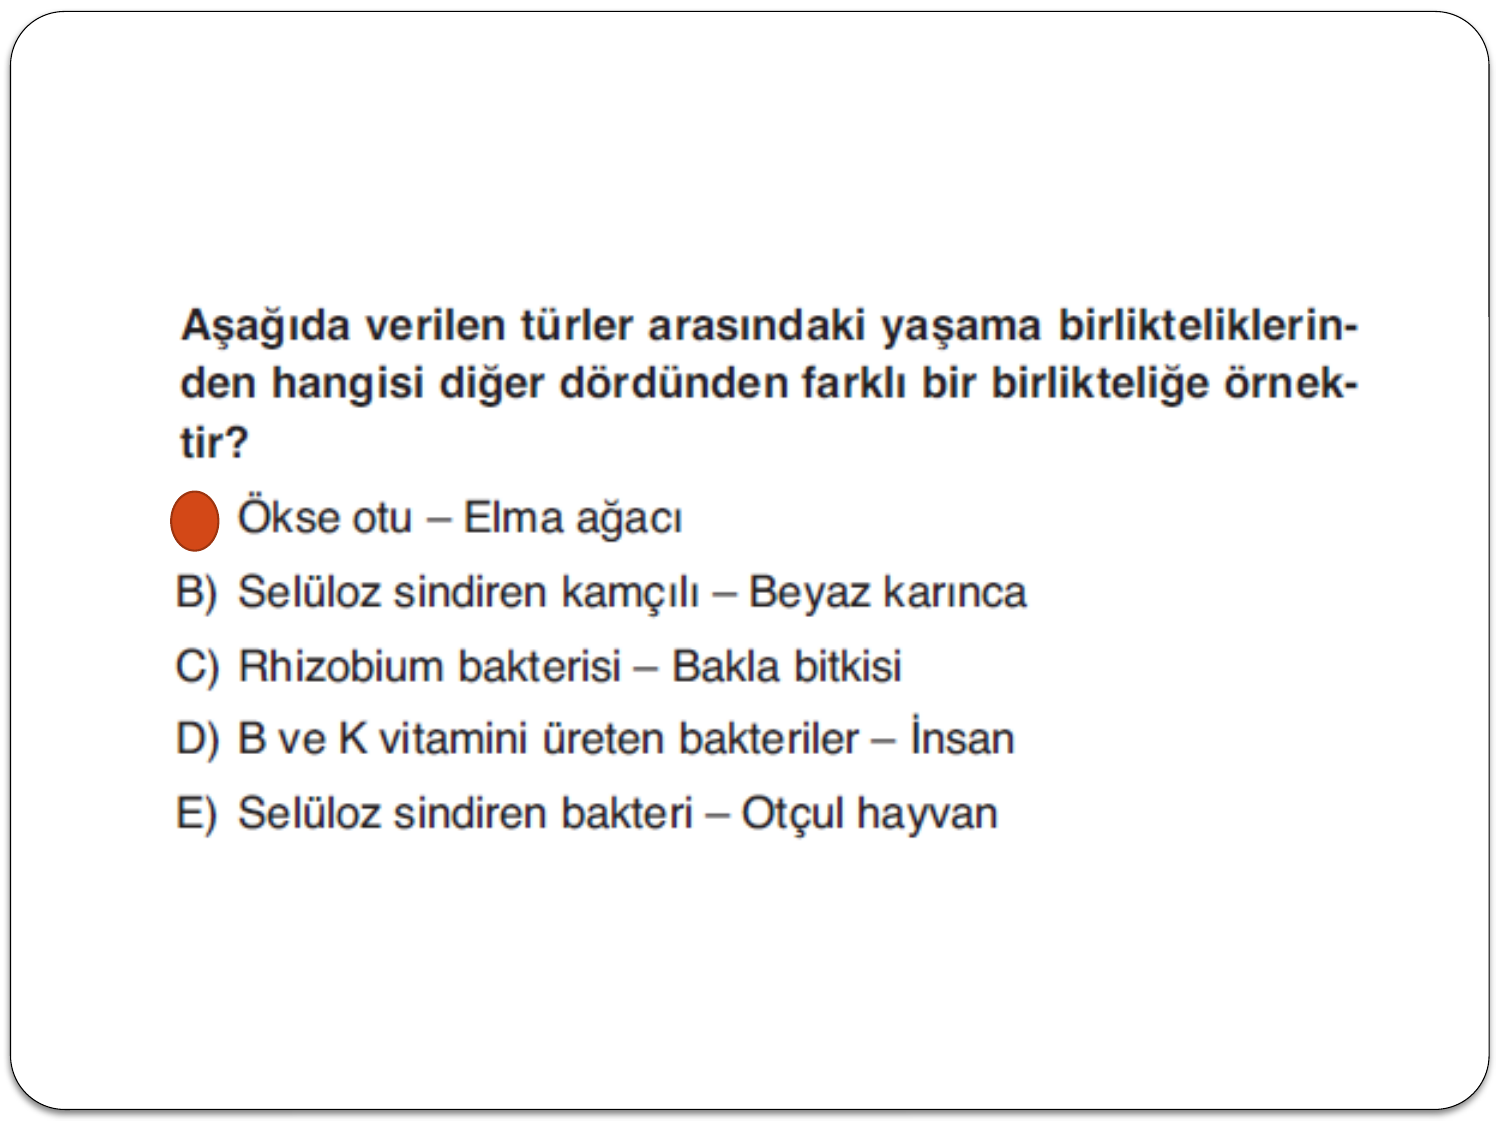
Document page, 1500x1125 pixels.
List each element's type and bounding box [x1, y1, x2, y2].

list [159, 290, 1366, 867]
